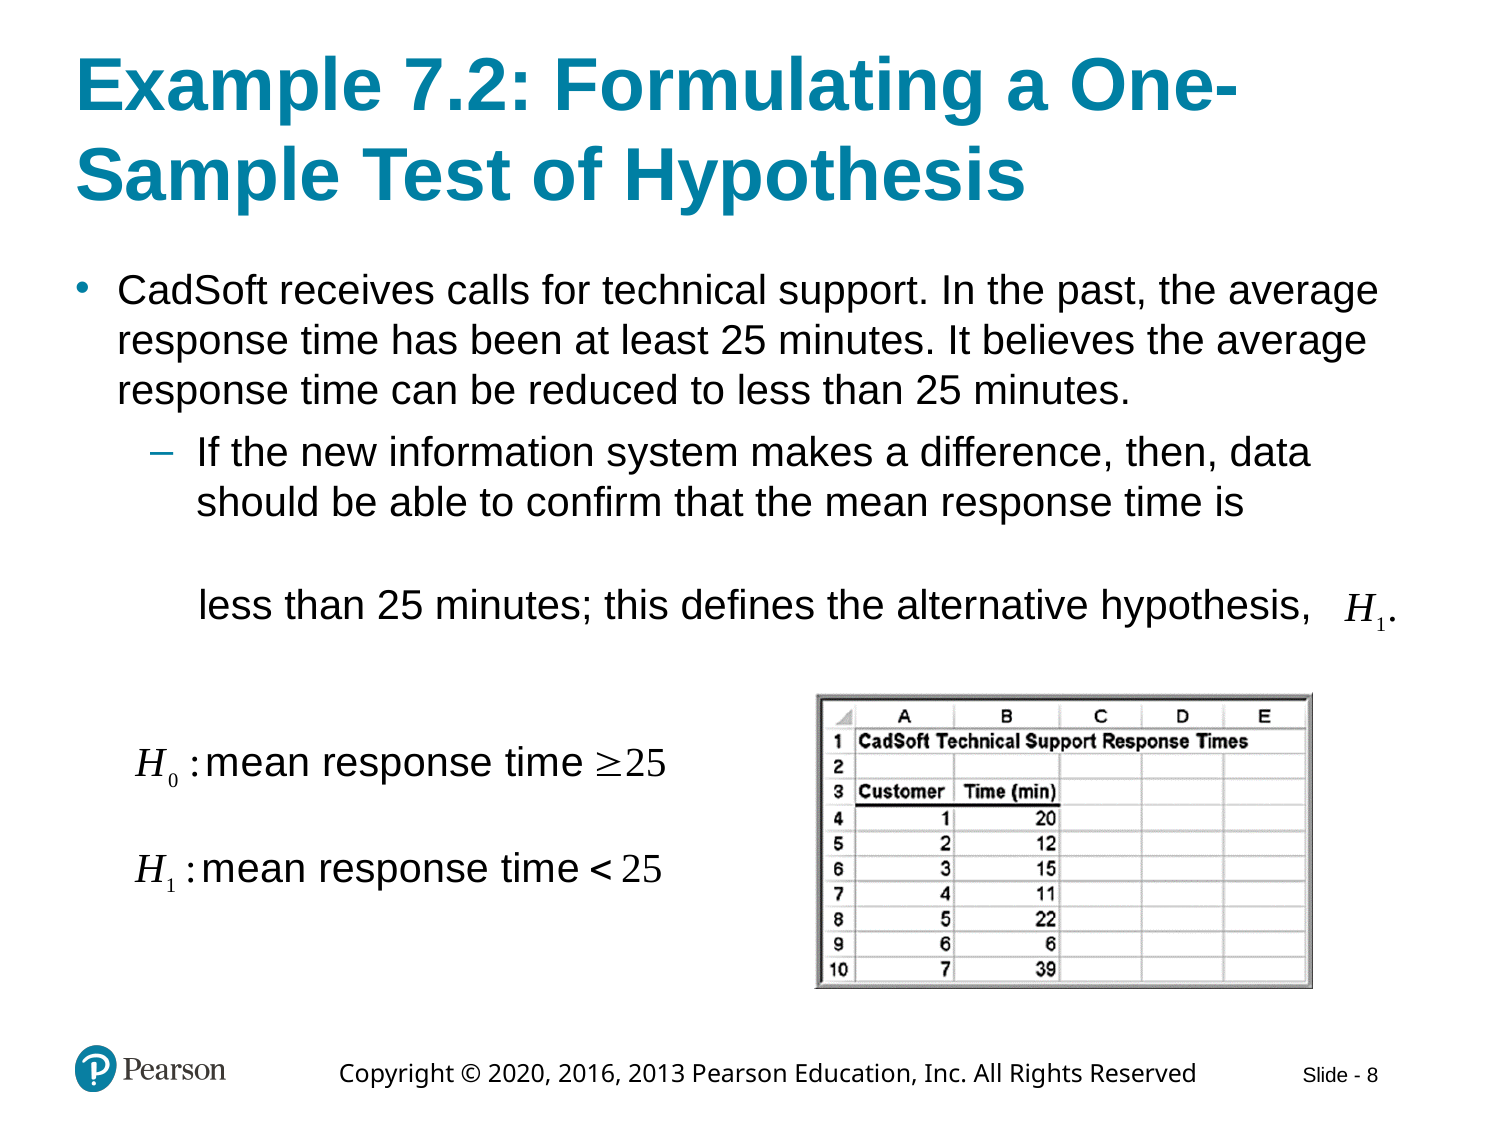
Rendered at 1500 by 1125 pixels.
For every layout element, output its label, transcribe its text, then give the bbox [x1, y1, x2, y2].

title Example 7.2: Formulating a One-Sample Test of Hypothesis [75, 35, 1425, 216]
picture [814, 692, 1313, 989]
picture [75, 1045, 90, 1061]
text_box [130, 845, 665, 898]
picture [83, 1054, 109, 1079]
list CadSoft receives calls for technical support. In the past, the average response time has been at least 25 minutes. It believes the average response time can be reduced to less than 25 minutes. If the new information system makes a difference, then, data should be able to confirm that the mean response time is [75, 262, 1425, 566]
list less than 25 minutes; this defines the alternative hypothesis, [198, 578, 1329, 629]
picture [75, 1078, 86, 1092]
picture [101, 1045, 226, 1092]
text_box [1340, 584, 1398, 638]
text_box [131, 740, 669, 793]
